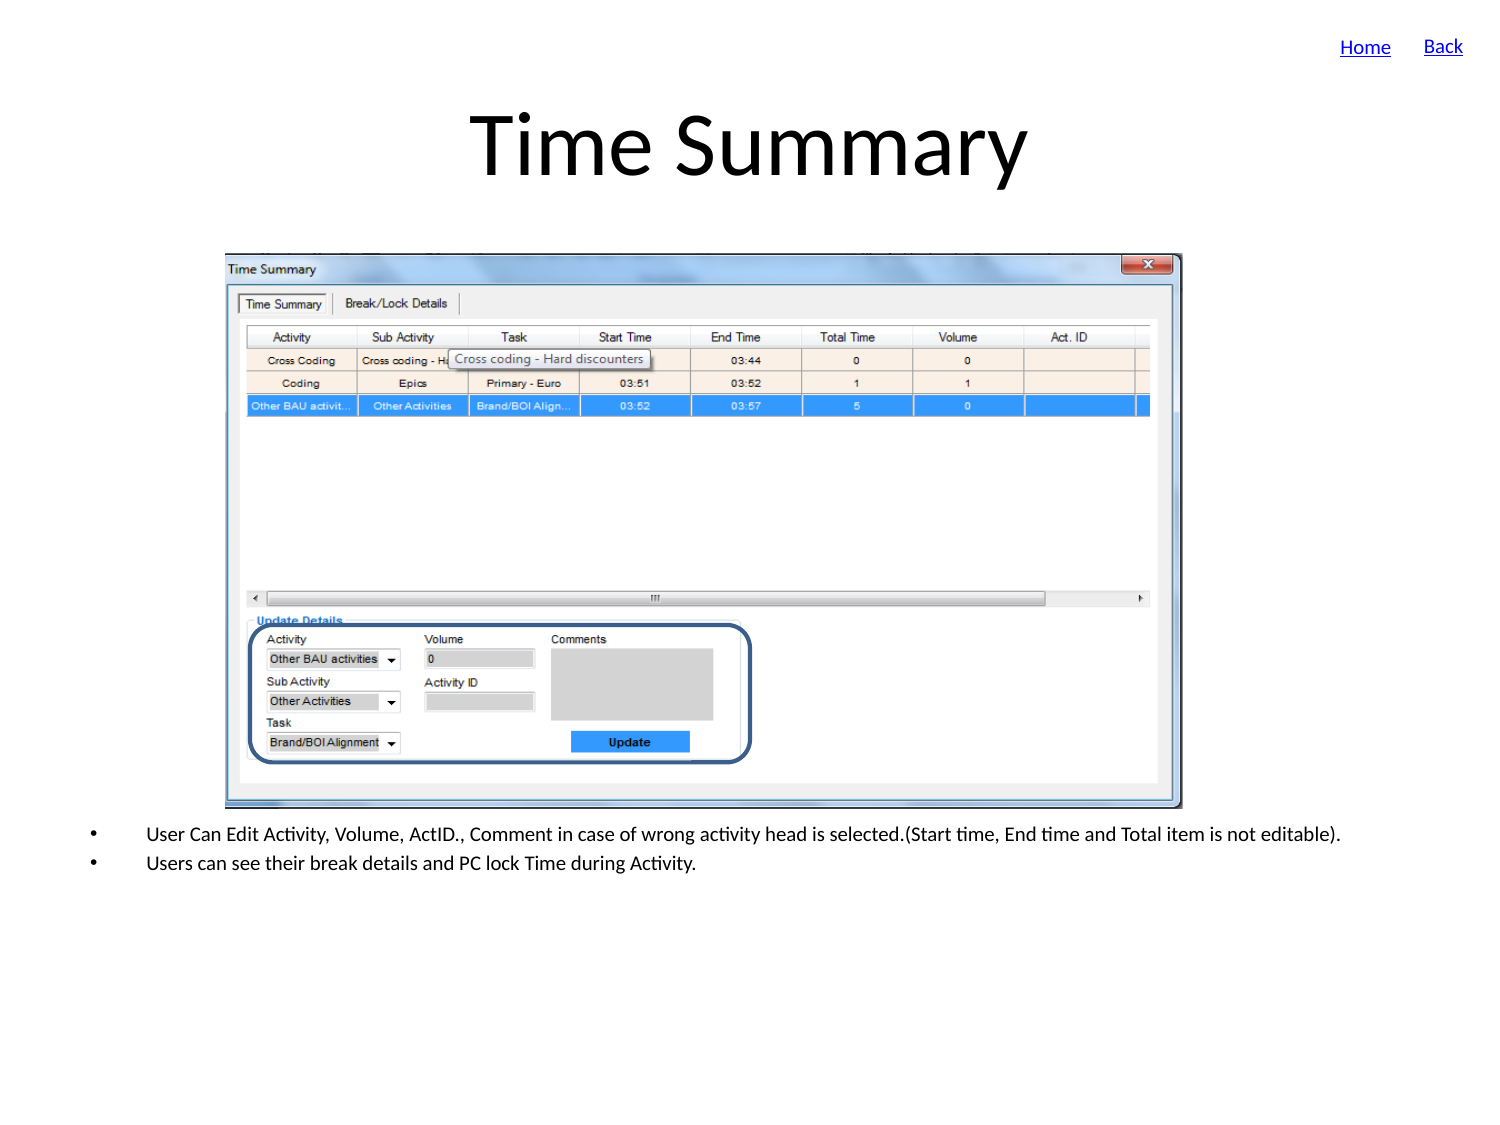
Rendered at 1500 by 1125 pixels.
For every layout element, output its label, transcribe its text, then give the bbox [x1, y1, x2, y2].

text_box Back [1409, 24, 1479, 65]
title Time Summary [75, 45, 1425, 233]
text_box Home [1325, 26, 1407, 67]
picture [224, 253, 1183, 810]
list User Can Edit Activity, Volume, ActID., Comment in case of wrong activity head is selected.(Start time, End time and Total item is not editable). Users can see their break details and PC lock Time during Activity. [75, 262, 1425, 1005]
